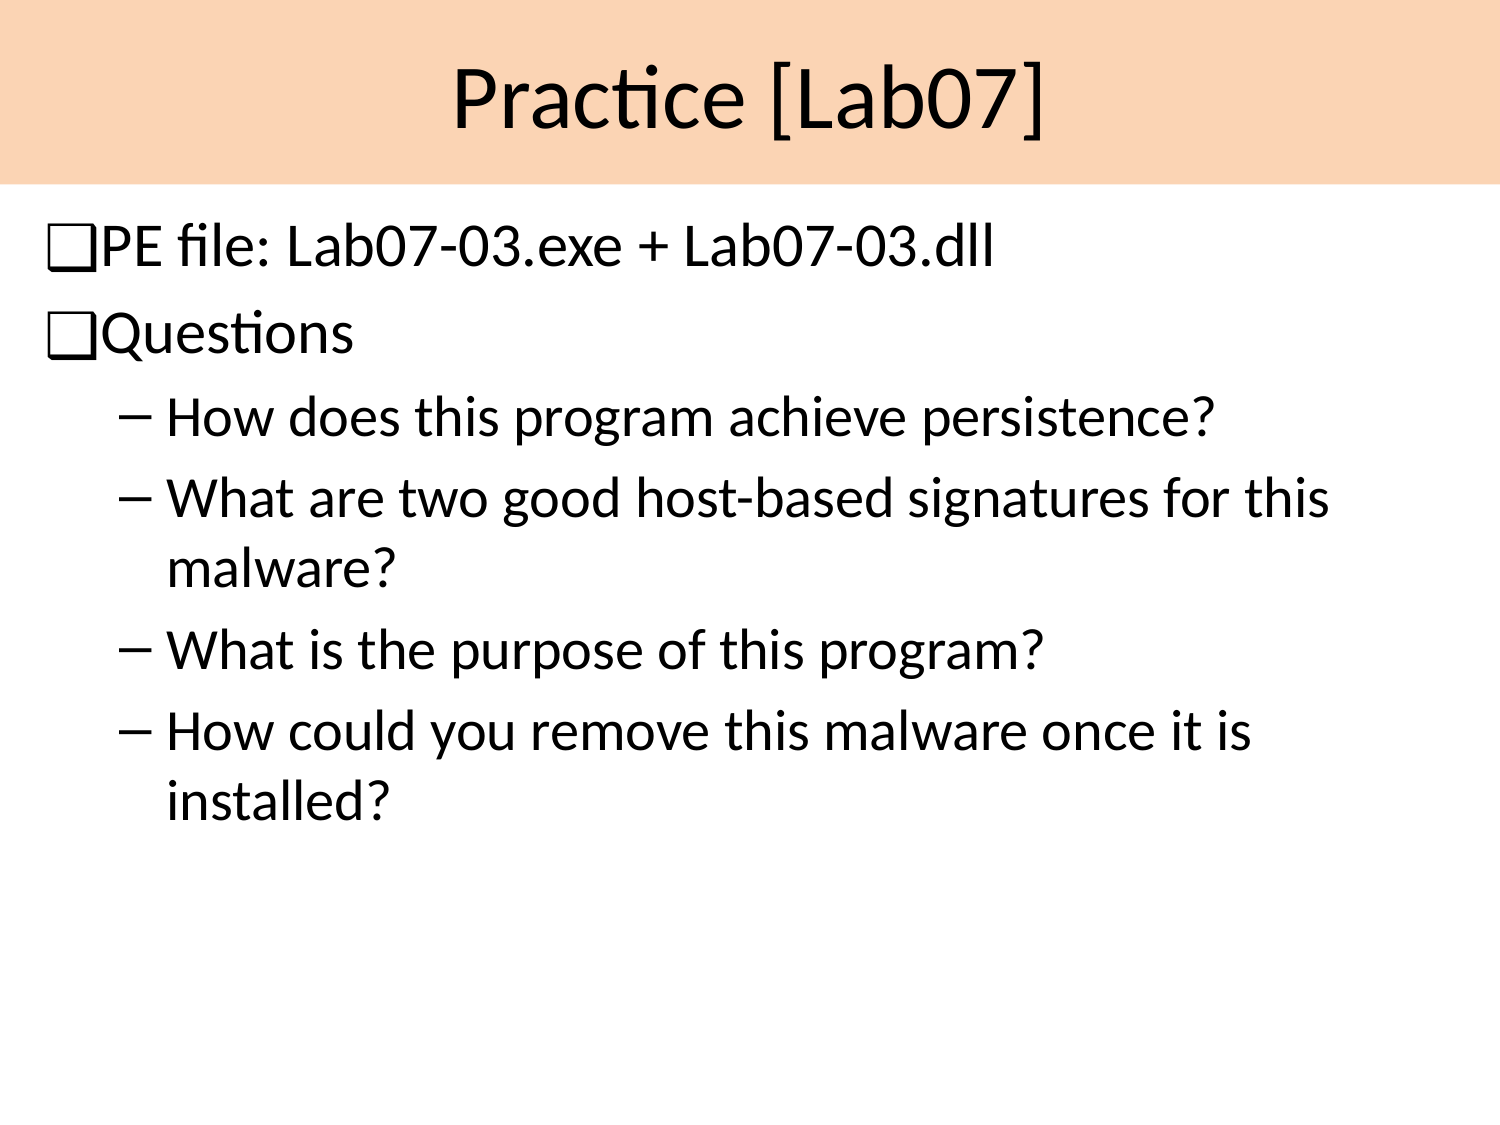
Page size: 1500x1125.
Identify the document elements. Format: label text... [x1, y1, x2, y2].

title Practice [Lab07] [0, 0, 1500, 185]
list PE file: Lab07-03.exe + Lab07-03.dll Questions How does this program achieve persistence? What are two good host-based signatures for this malware? What is the purpose of this program? How could you remove this malware once it is installed? [29, 196, 1471, 1035]
